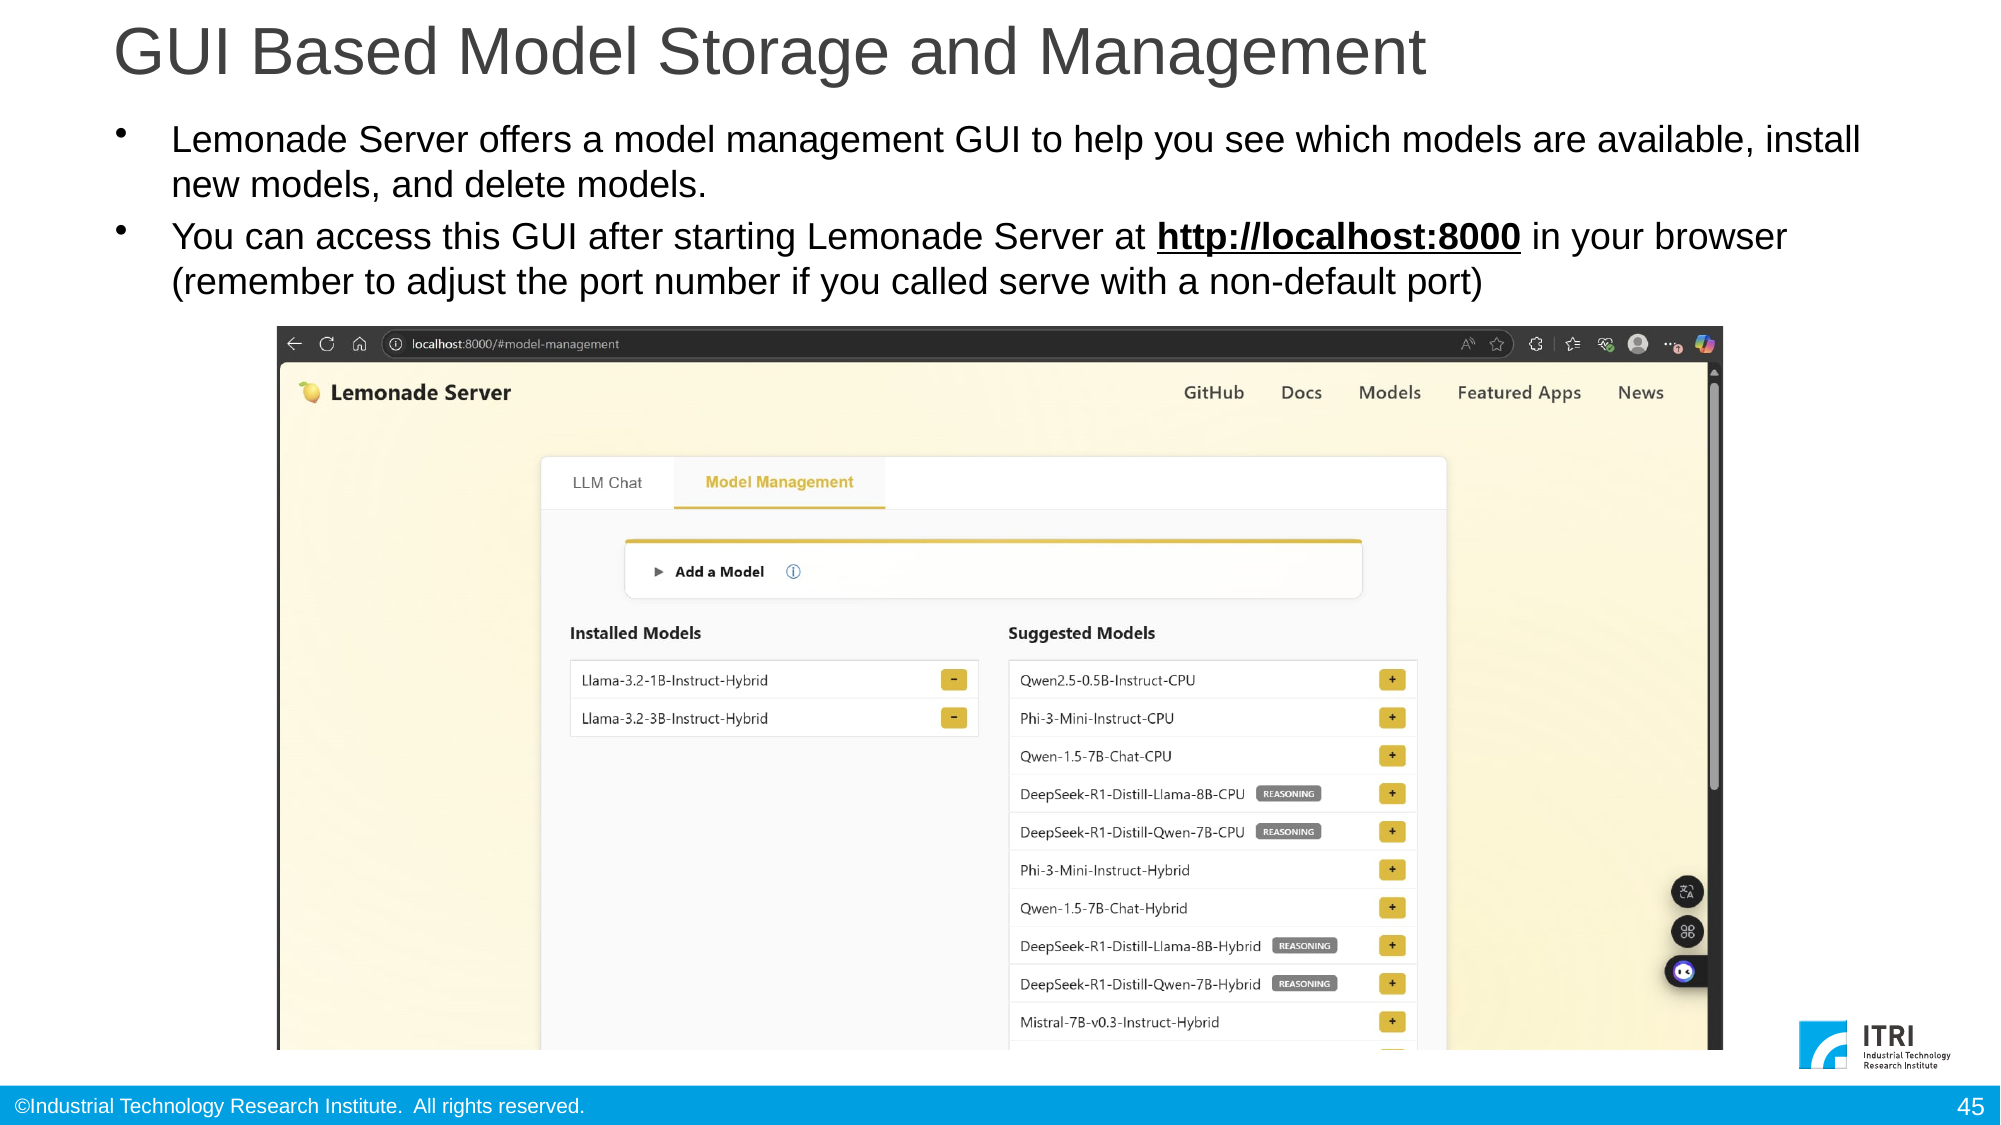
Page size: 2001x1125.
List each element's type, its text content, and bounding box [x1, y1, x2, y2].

slide_number 45 [1874, 1085, 2000, 1125]
title GUI Based Model Storage and Management [98, 0, 1930, 149]
list Lemonade Server offers a model management GUI to help you see which models are available, install new models, and delete models. You can access this GUI after starting Lemonade Server at http://localhost:8000 in your browser (remember to adjust the port number if you called serve with a non-default port) [99, 107, 1930, 888]
picture [276, 326, 1724, 1051]
